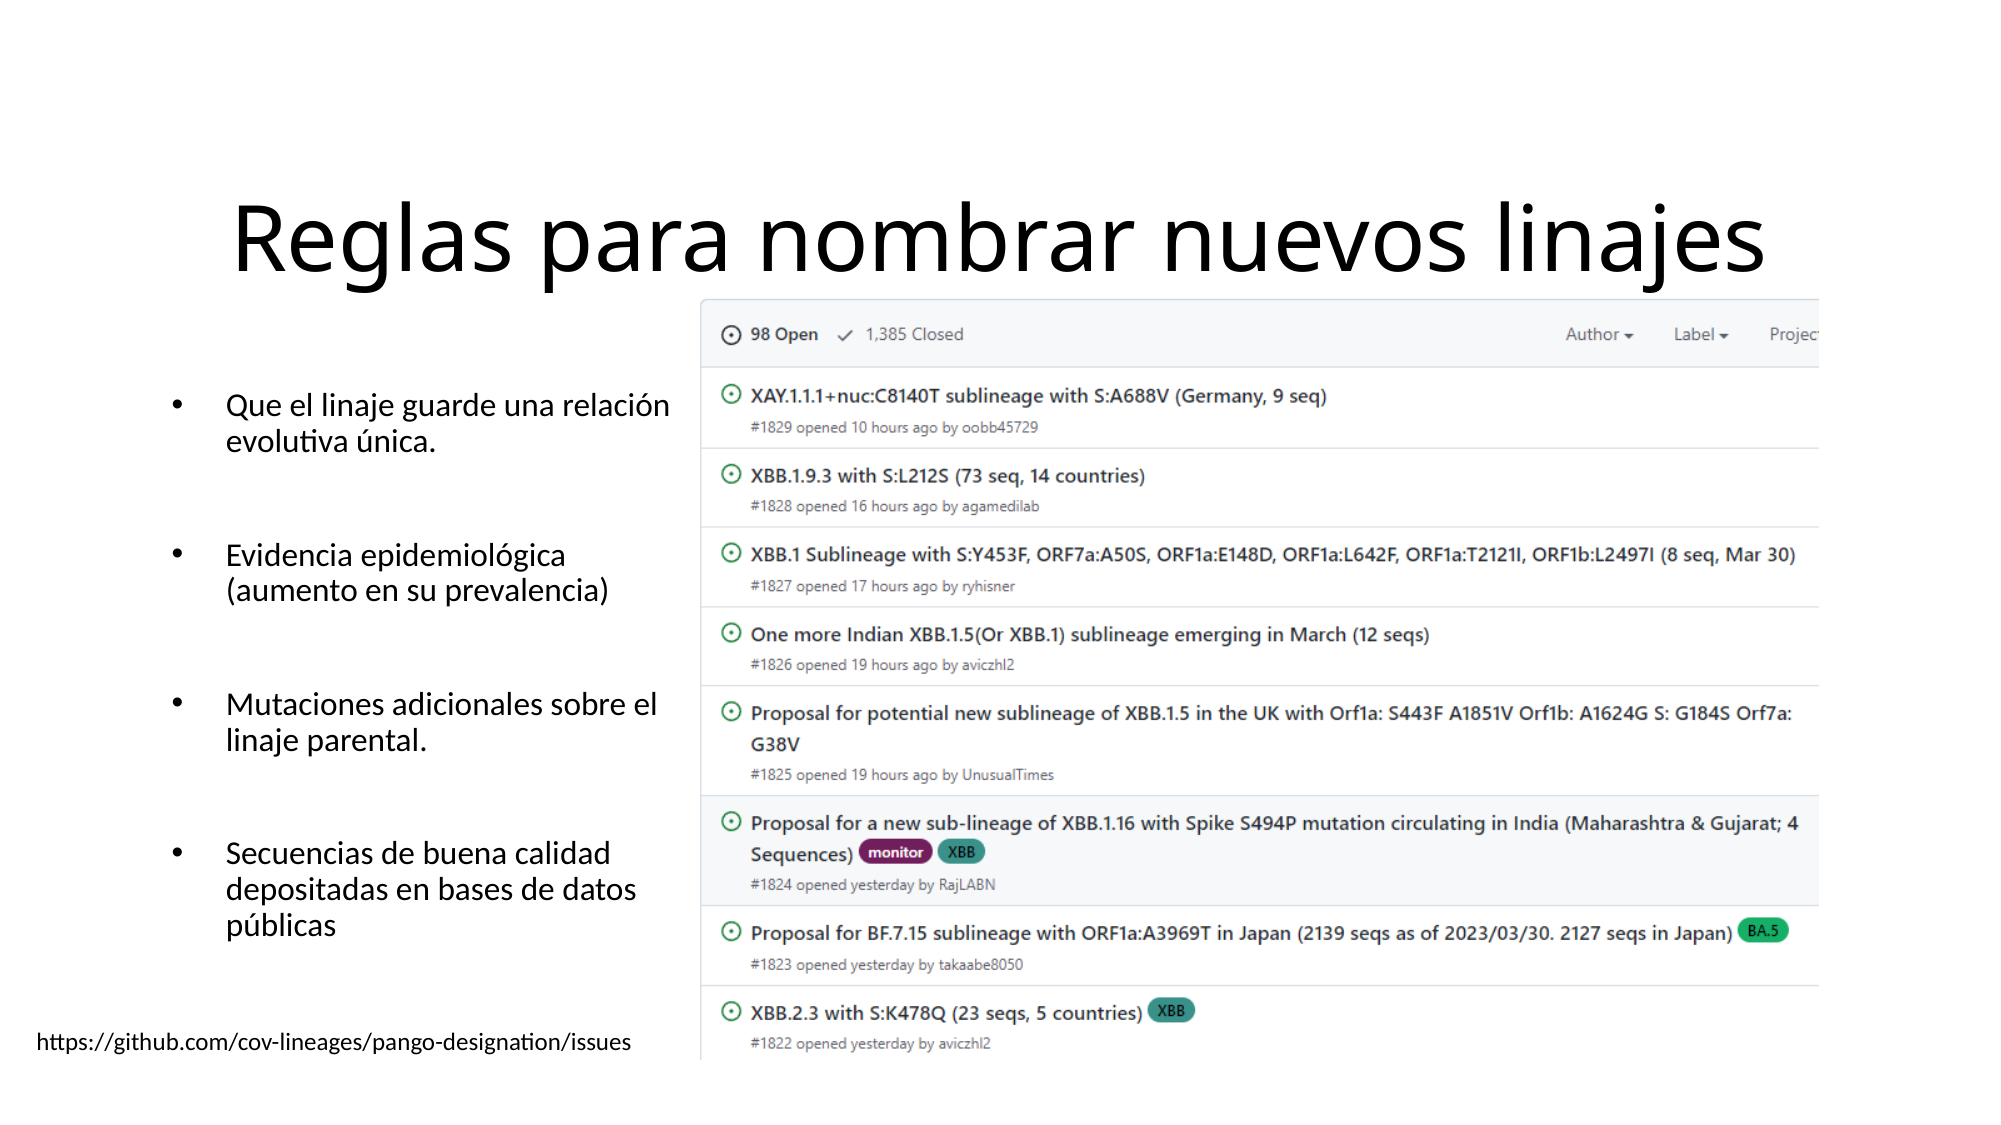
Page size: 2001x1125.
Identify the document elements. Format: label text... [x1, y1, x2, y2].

title Reglas para nombrar nuevos linajes [137, 128, 1863, 356]
picture [699, 294, 1819, 1060]
text_box https://github.com/cov-lineages/pango-designation/issues [21, 1018, 648, 1063]
list Que el linaje guarde una relación evolutiva única. Evidencia epidemiológica (aumento en su prevalencia) Mutaciones adicionales sobre el linaje parental. Secuencias de buena calidad depositadas en bases de datos públicas [135, 380, 699, 981]
